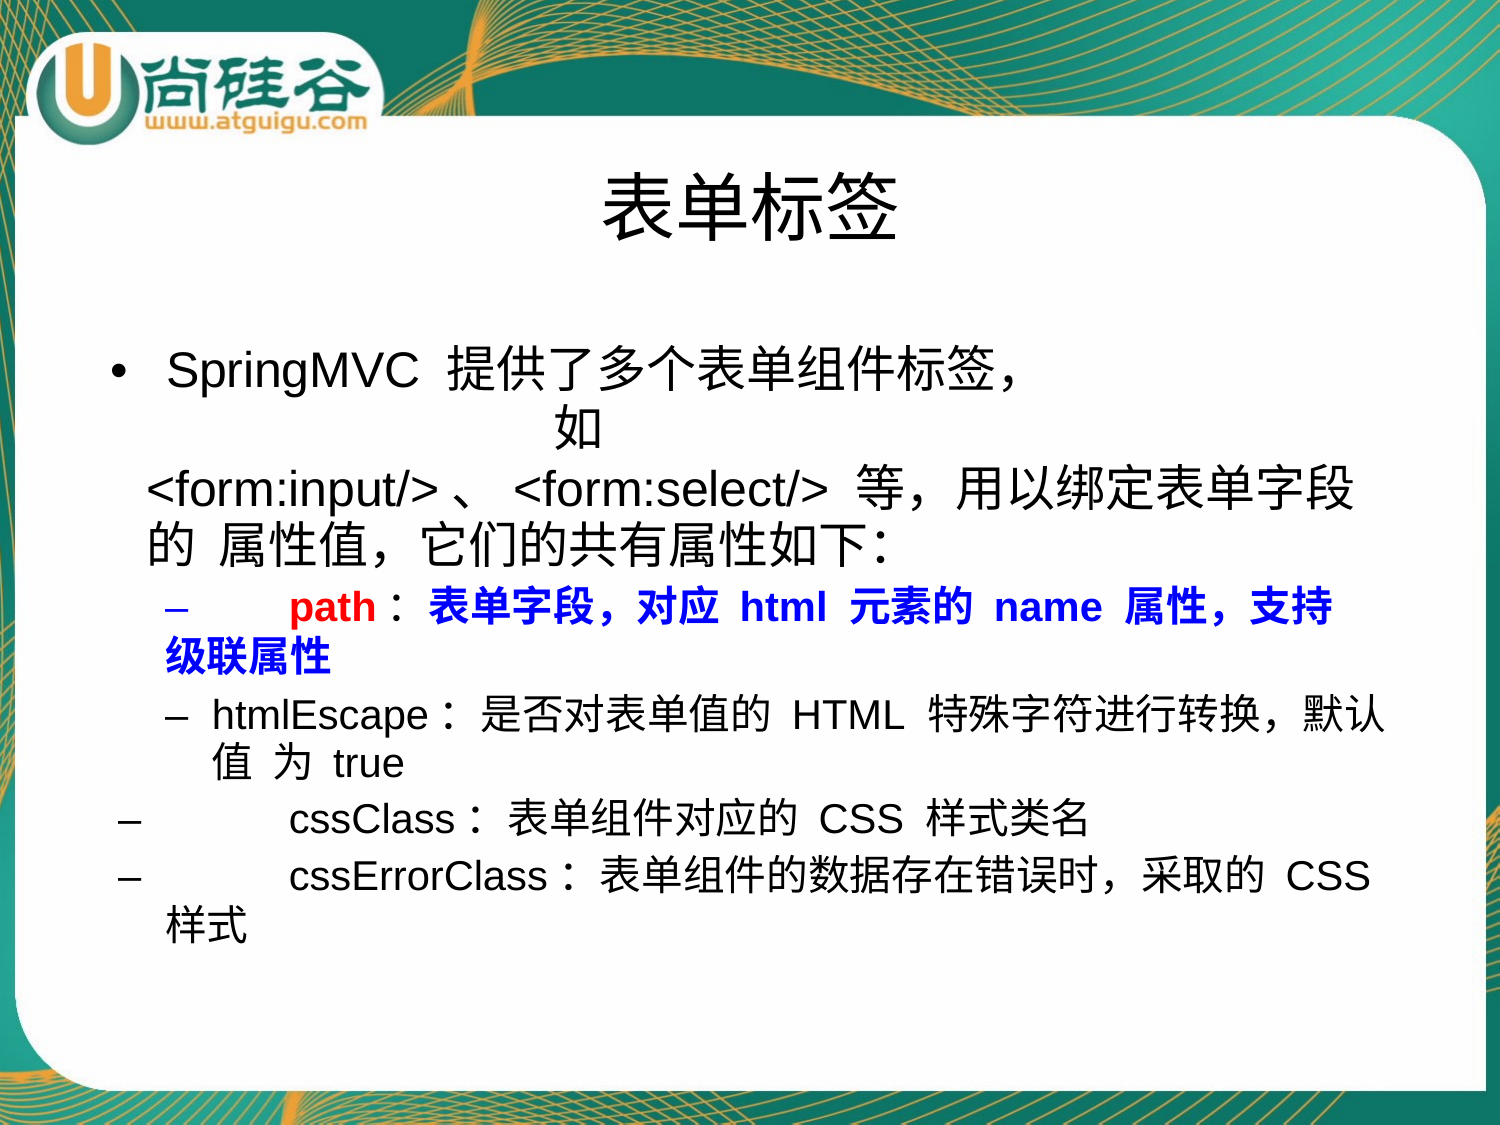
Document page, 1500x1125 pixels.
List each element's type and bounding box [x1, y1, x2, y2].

text_box [87, 338, 1401, 950]
picture [0, 0, 1500, 1125]
title [225, 134, 1275, 338]
